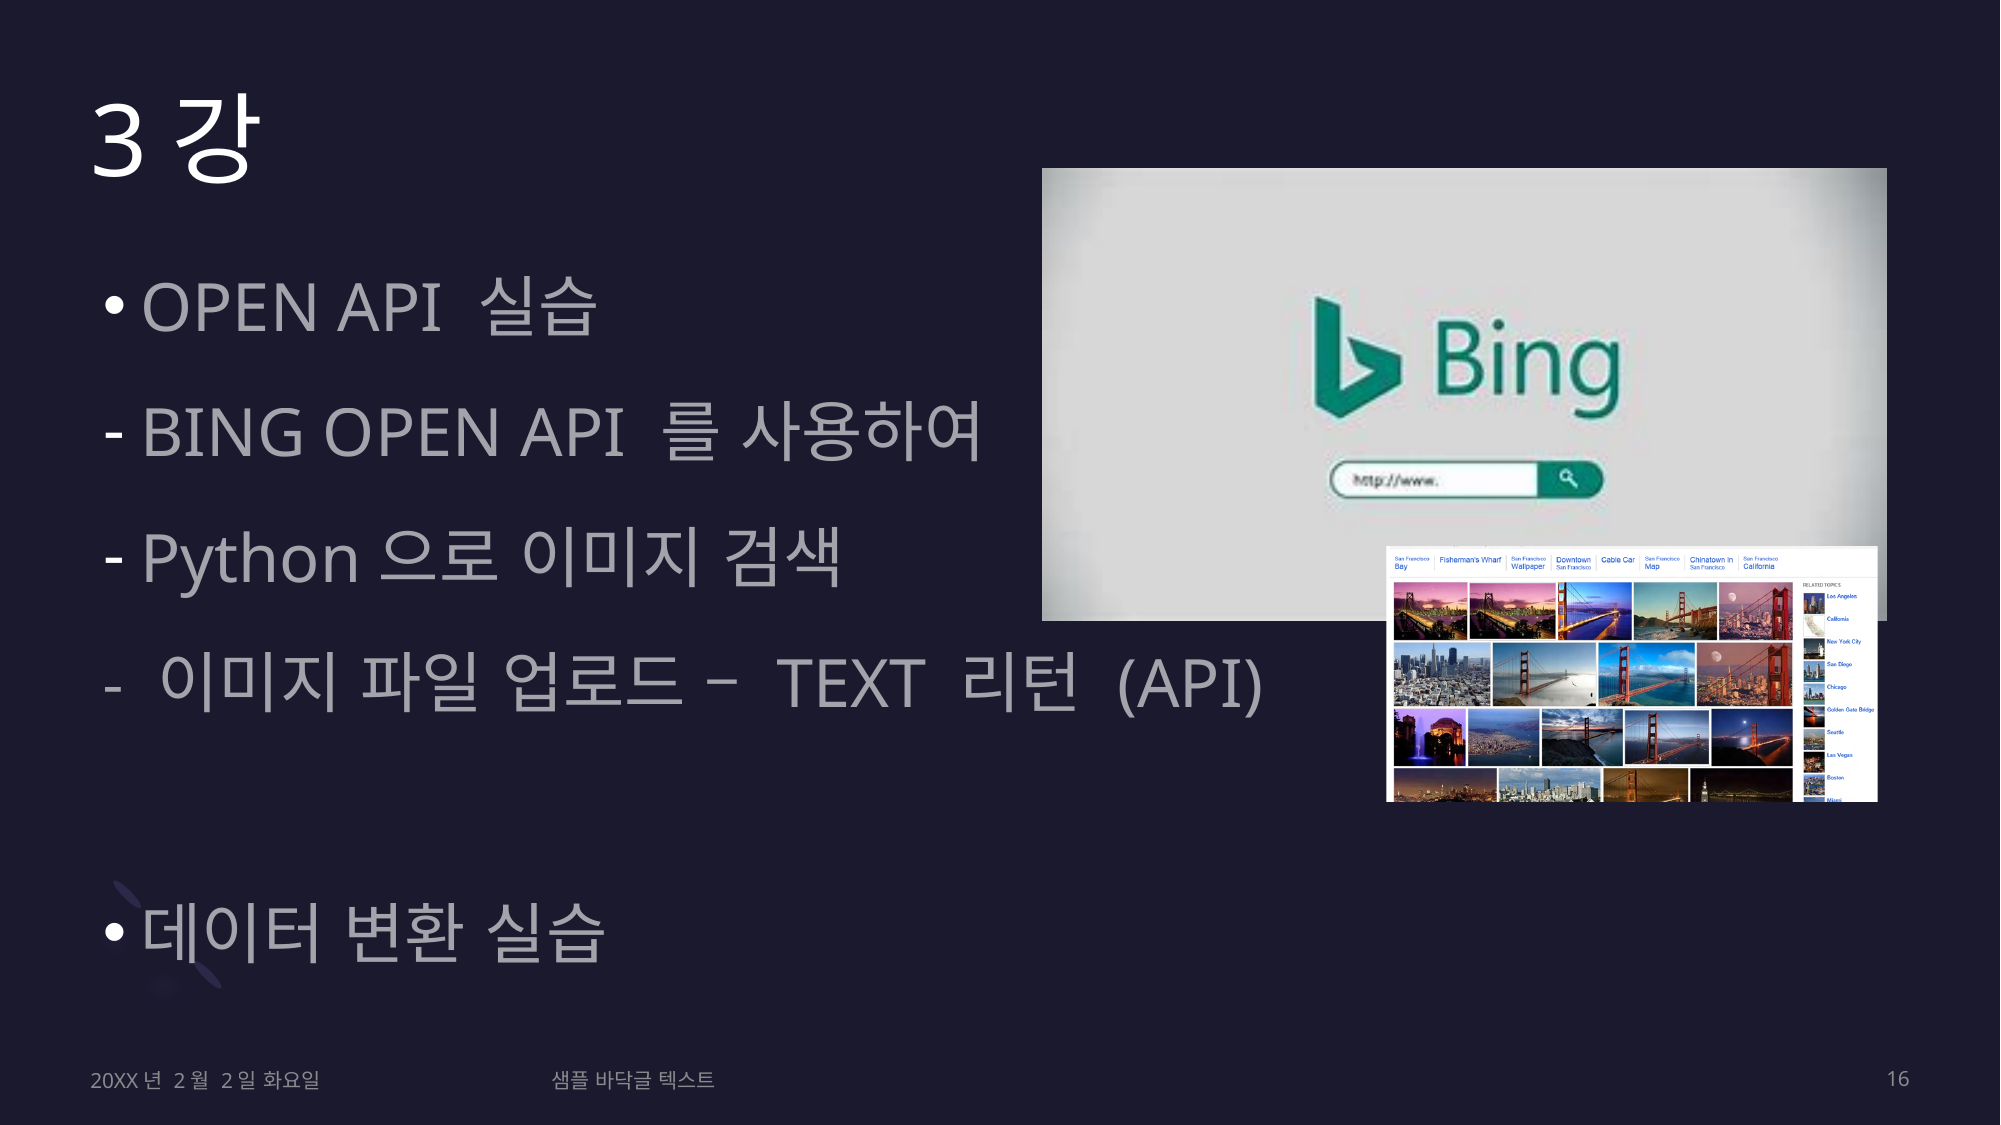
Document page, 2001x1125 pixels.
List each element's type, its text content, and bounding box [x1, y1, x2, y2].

title 3강 [90, 90, 1910, 309]
picture [1042, 168, 1887, 803]
footer 샘플 바닥글 텍스트 [551, 1067, 1598, 1093]
slide_number 16 [1632, 1067, 1910, 1093]
list OPEN API 실습 BING OPEN API 를 사용하여 Python으로 이미지 검색 - 이미지 파일 업로드 – TEXT 리턴 (API) 데이터 변환 실습 Visual Studio Code 설치 [102, 256, 1923, 910]
slide_number 20XX년 2월 2일 화요일 [90, 1067, 522, 1093]
